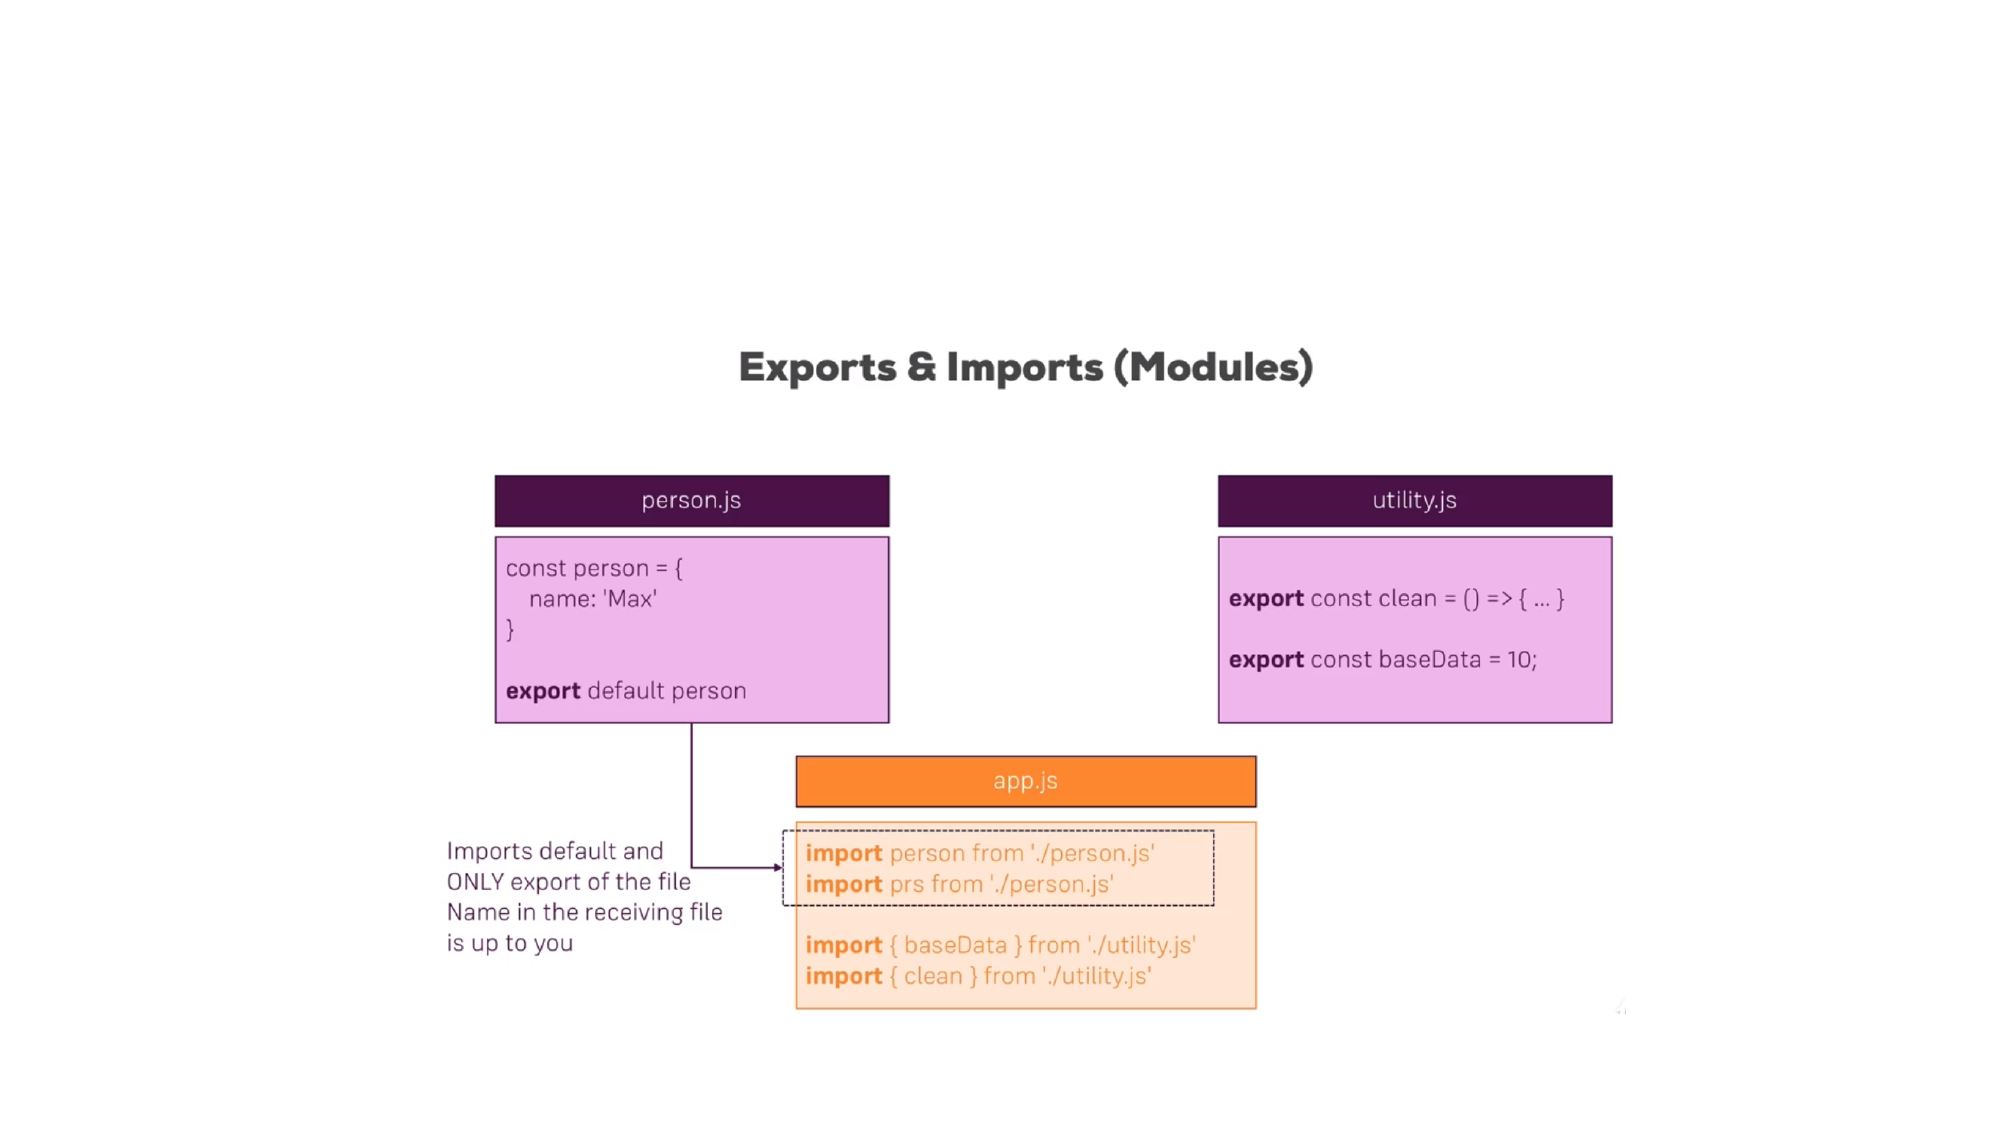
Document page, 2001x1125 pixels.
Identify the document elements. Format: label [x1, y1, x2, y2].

list [374, 299, 1626, 1014]
